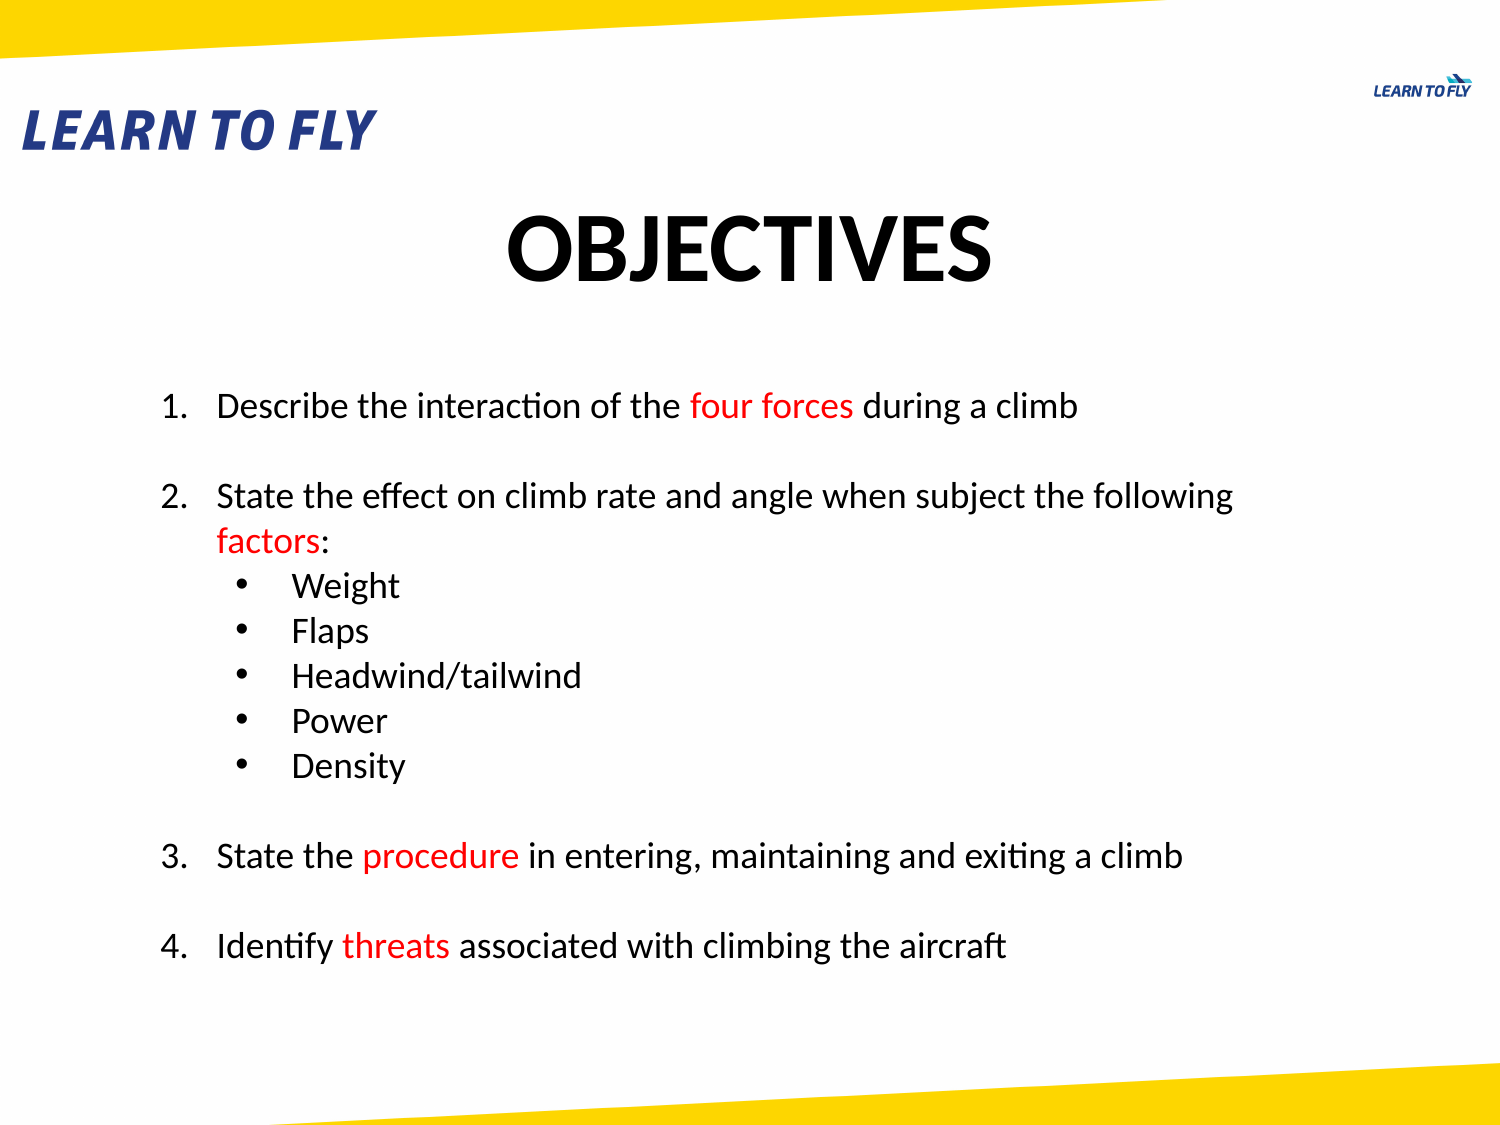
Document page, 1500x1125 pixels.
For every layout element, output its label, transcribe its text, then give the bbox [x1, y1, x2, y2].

text_box OBJECTIVES [242, 173, 1258, 309]
text_box Describe the interaction of the four forces during a climb State the effect on climb rate and angle when subject the following factors: Weight Flaps Headwind/tailwind Power Density State the procedure in entering, maintaining and exiting a climb Identify threats associated with climbing the aircraft [145, 373, 1355, 1019]
picture [0, 0, 1500, 1125]
